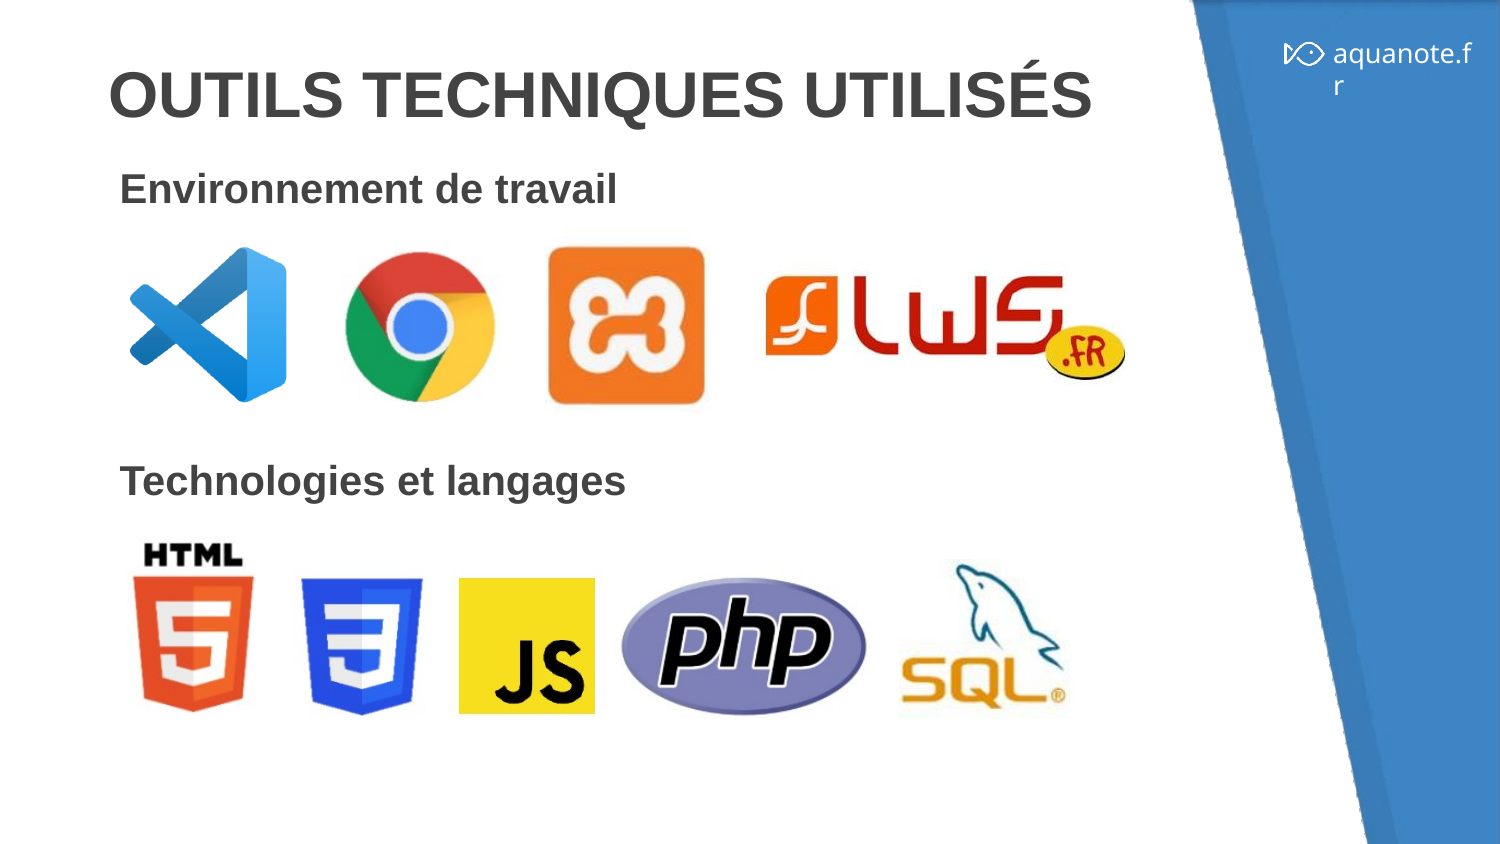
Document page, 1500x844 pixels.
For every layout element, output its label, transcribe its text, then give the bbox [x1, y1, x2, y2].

text_box OUTILS TECHNIQUES UTILISÉS [7, 37, 1183, 146]
text_box Environnement de travail [104, 146, 1001, 227]
picture [127, 535, 258, 713]
picture [898, 559, 1075, 719]
picture [760, 261, 1126, 389]
picture [323, 239, 511, 411]
picture [293, 567, 428, 722]
picture [524, 227, 728, 423]
picture [612, 569, 872, 719]
text_box Technologies et langages [104, 438, 1024, 519]
picture [1189, 0, 1500, 844]
picture [452, 569, 603, 719]
picture [127, 243, 294, 407]
